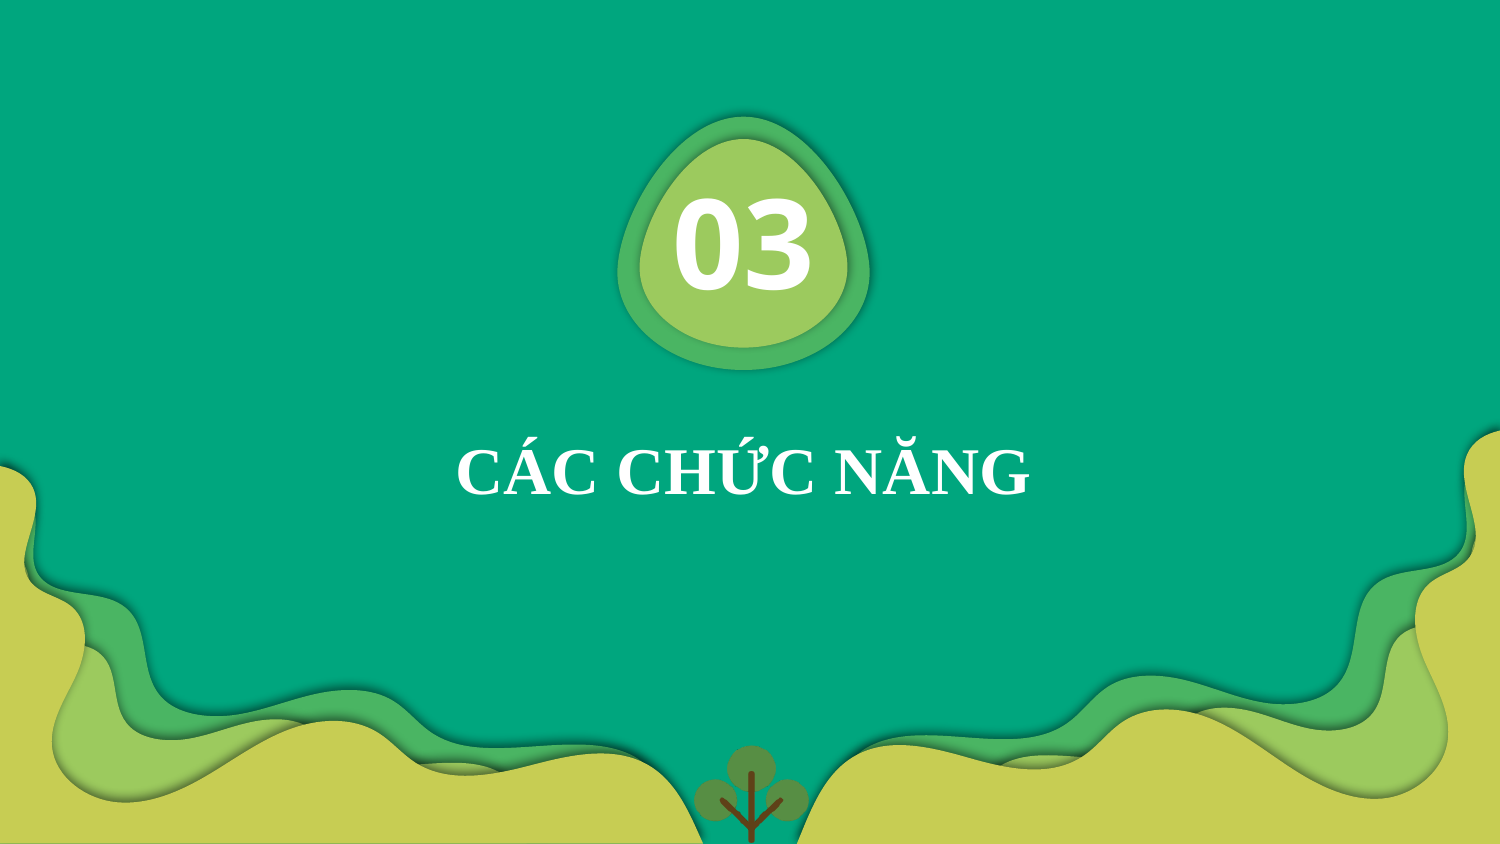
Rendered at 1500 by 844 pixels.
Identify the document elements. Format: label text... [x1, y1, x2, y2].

picture [680, 725, 819, 844]
title CÁC CHỨC NĂNG [321, 372, 1166, 654]
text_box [616, 116, 870, 371]
